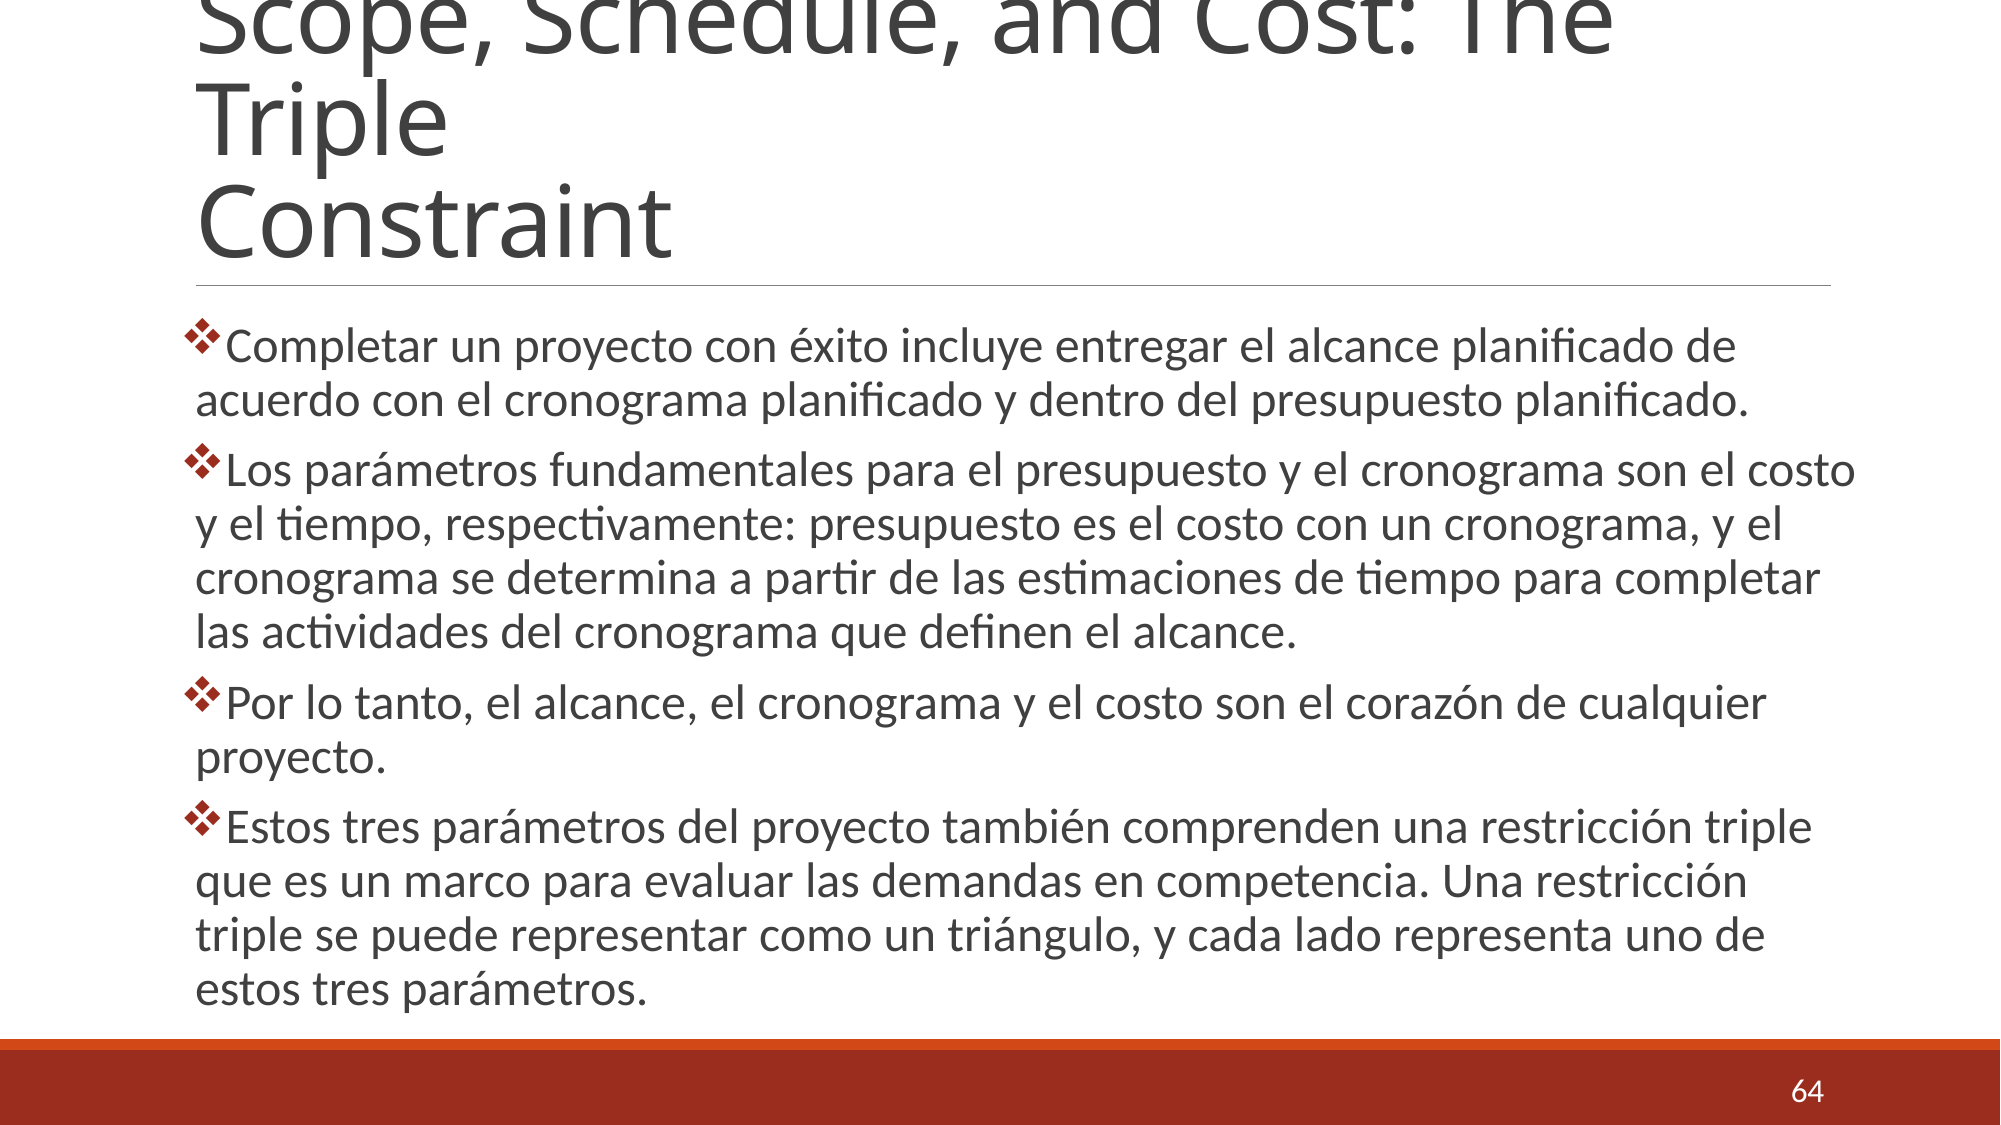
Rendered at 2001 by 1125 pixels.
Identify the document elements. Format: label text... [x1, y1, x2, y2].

title Scope, Schedule, and Cost: The Triple Constraint [180, 47, 1830, 285]
list Completar un proyecto con éxito incluye entregar el alcance planificado de acuerdo con el cronograma planificado y dentro del presupuesto planificado. Los parámetros fundamentales para el presupuesto y el cronograma son el costo y el tiempo, respectivamente: presupuesto es el costo con un cronograma, y ​​el cronograma se determina a partir de las estimaciones de tiempo para completar las actividades del cronograma que definen el alcance. Por lo tanto, el alcance, el cronograma y el costo son el corazón de cualquier proyecto. Estos tres parámetros del proyecto también comprenden una restricción triple que es un marco para evaluar las demandas en competencia. Una restricción triple se puede representar como un triángulo, y cada lado representa uno de estos tres parámetros. [180, 311, 1864, 1060]
slide_number 64 [1624, 1059, 1840, 1120]
